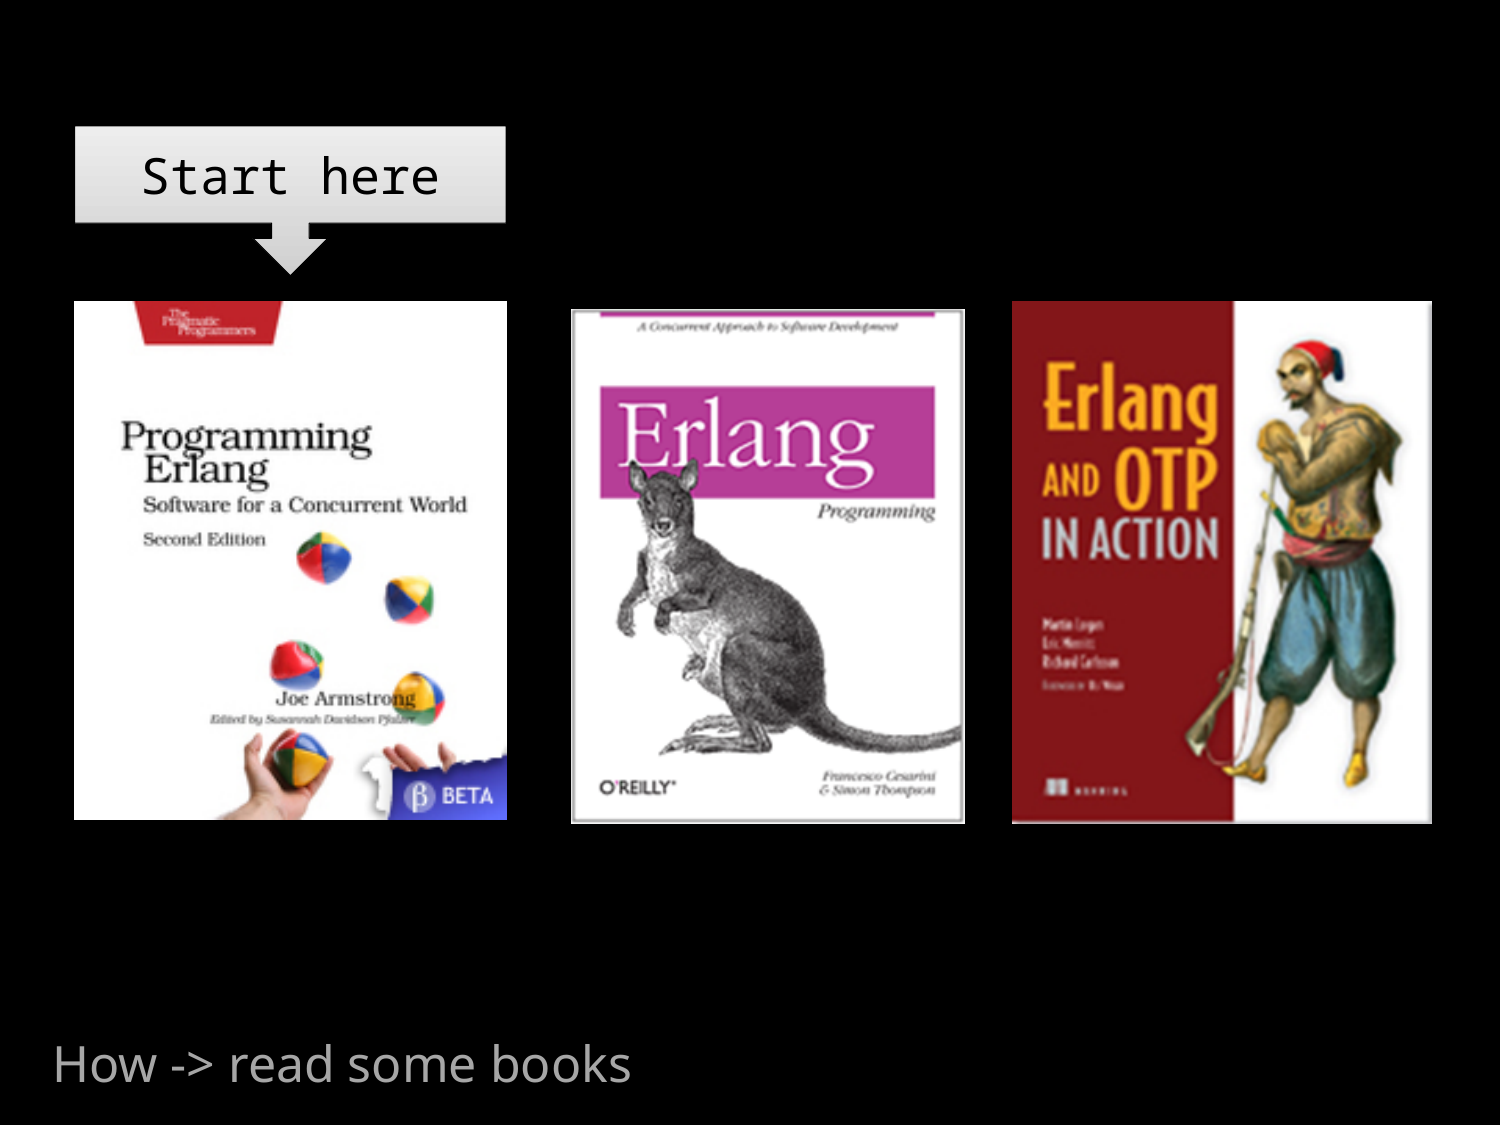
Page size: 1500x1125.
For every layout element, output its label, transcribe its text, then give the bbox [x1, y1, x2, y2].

text_box How -> read some books [37, 1024, 1463, 1100]
picture [74, 301, 507, 820]
picture [570, 309, 965, 824]
text_box Start here [74, 125, 507, 277]
picture [1012, 301, 1432, 824]
